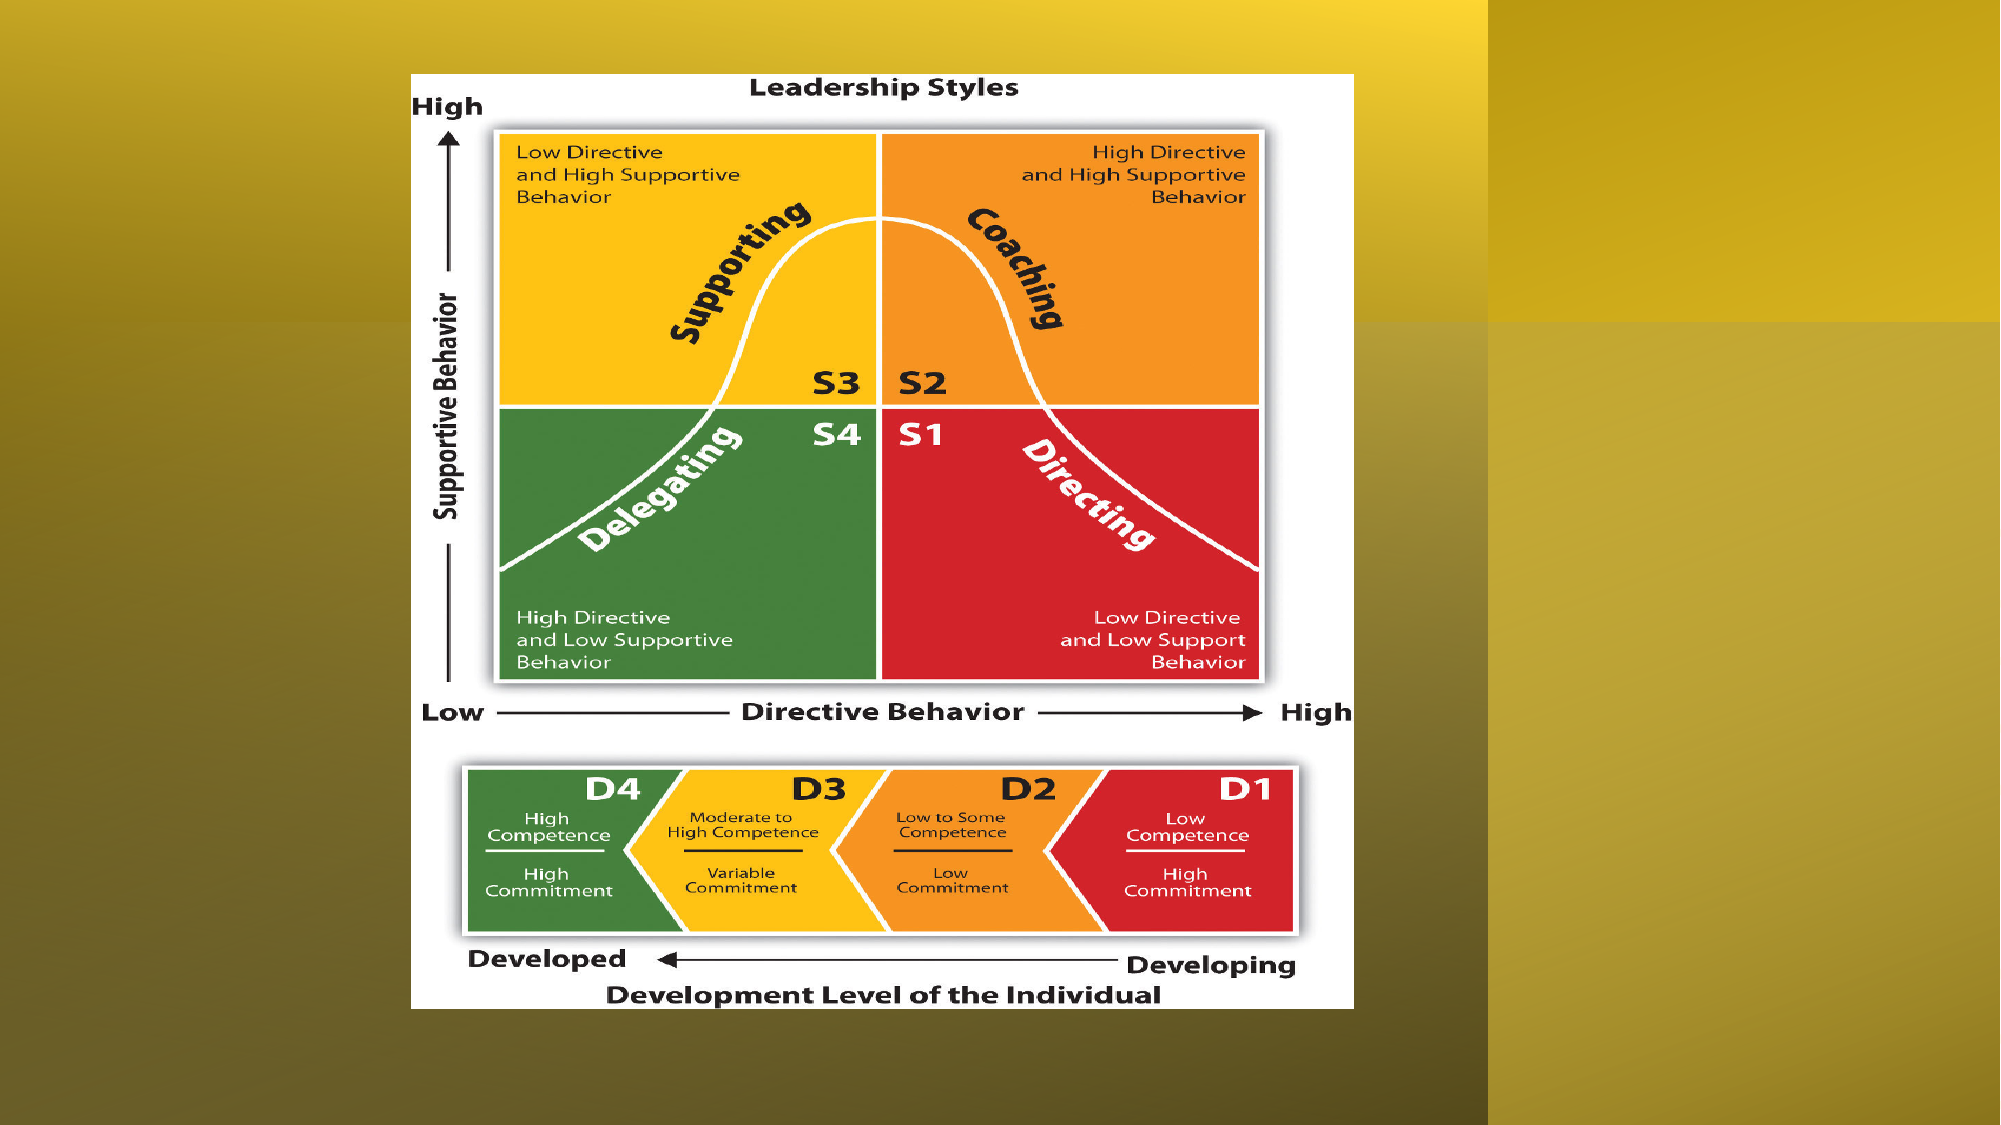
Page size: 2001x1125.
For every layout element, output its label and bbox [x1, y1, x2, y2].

text_box [0, 321, 2000, 1125]
text_box [0, 0, 1489, 321]
text_box [1489, 0, 2000, 321]
picture [411, 74, 1354, 1009]
